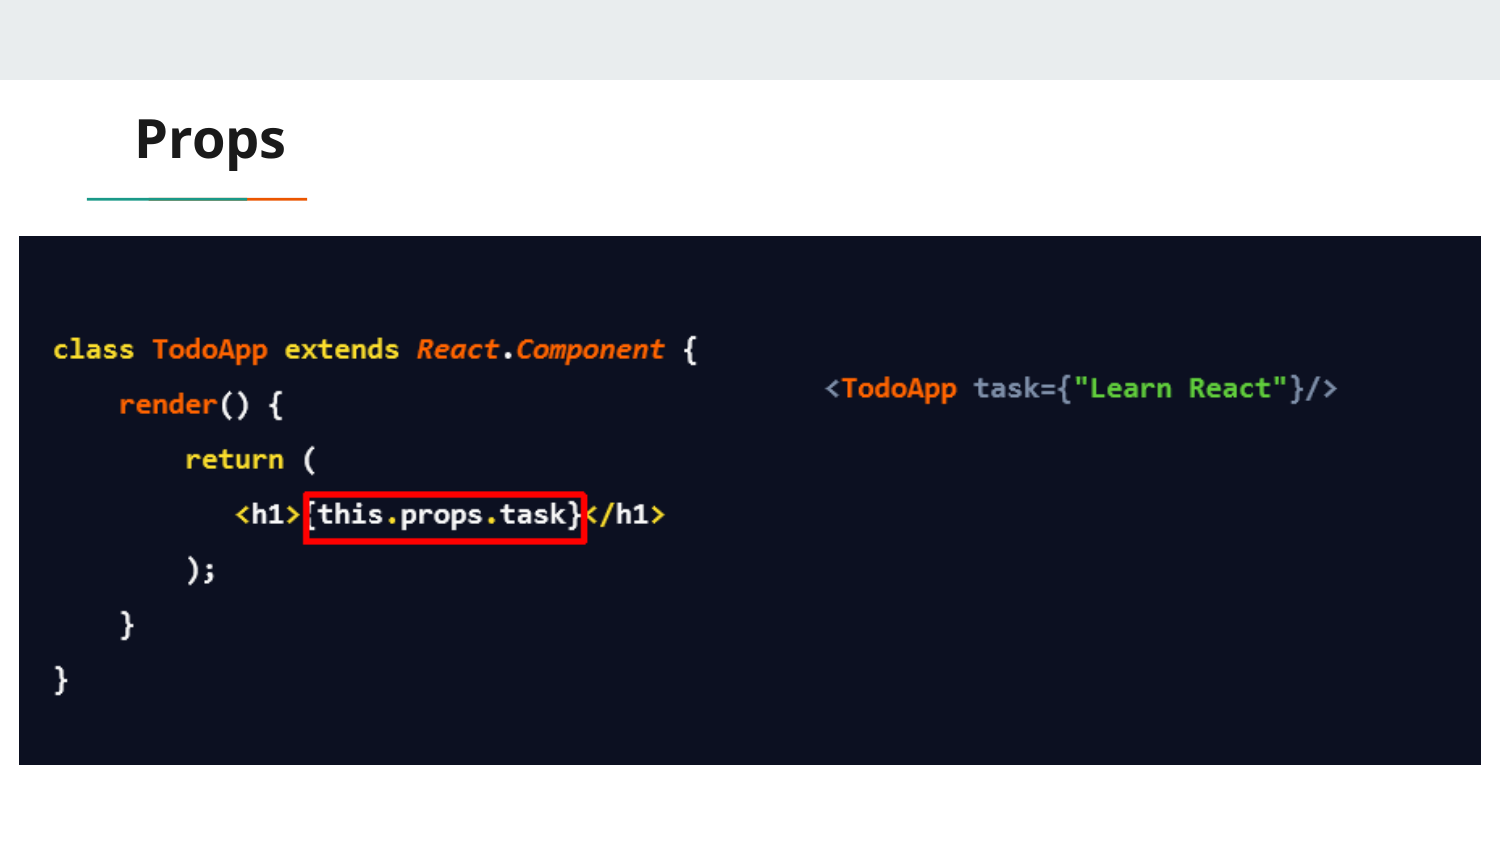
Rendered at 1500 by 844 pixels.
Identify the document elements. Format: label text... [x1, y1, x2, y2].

picture [18, 235, 1482, 765]
title Props [119, 89, 1381, 178]
